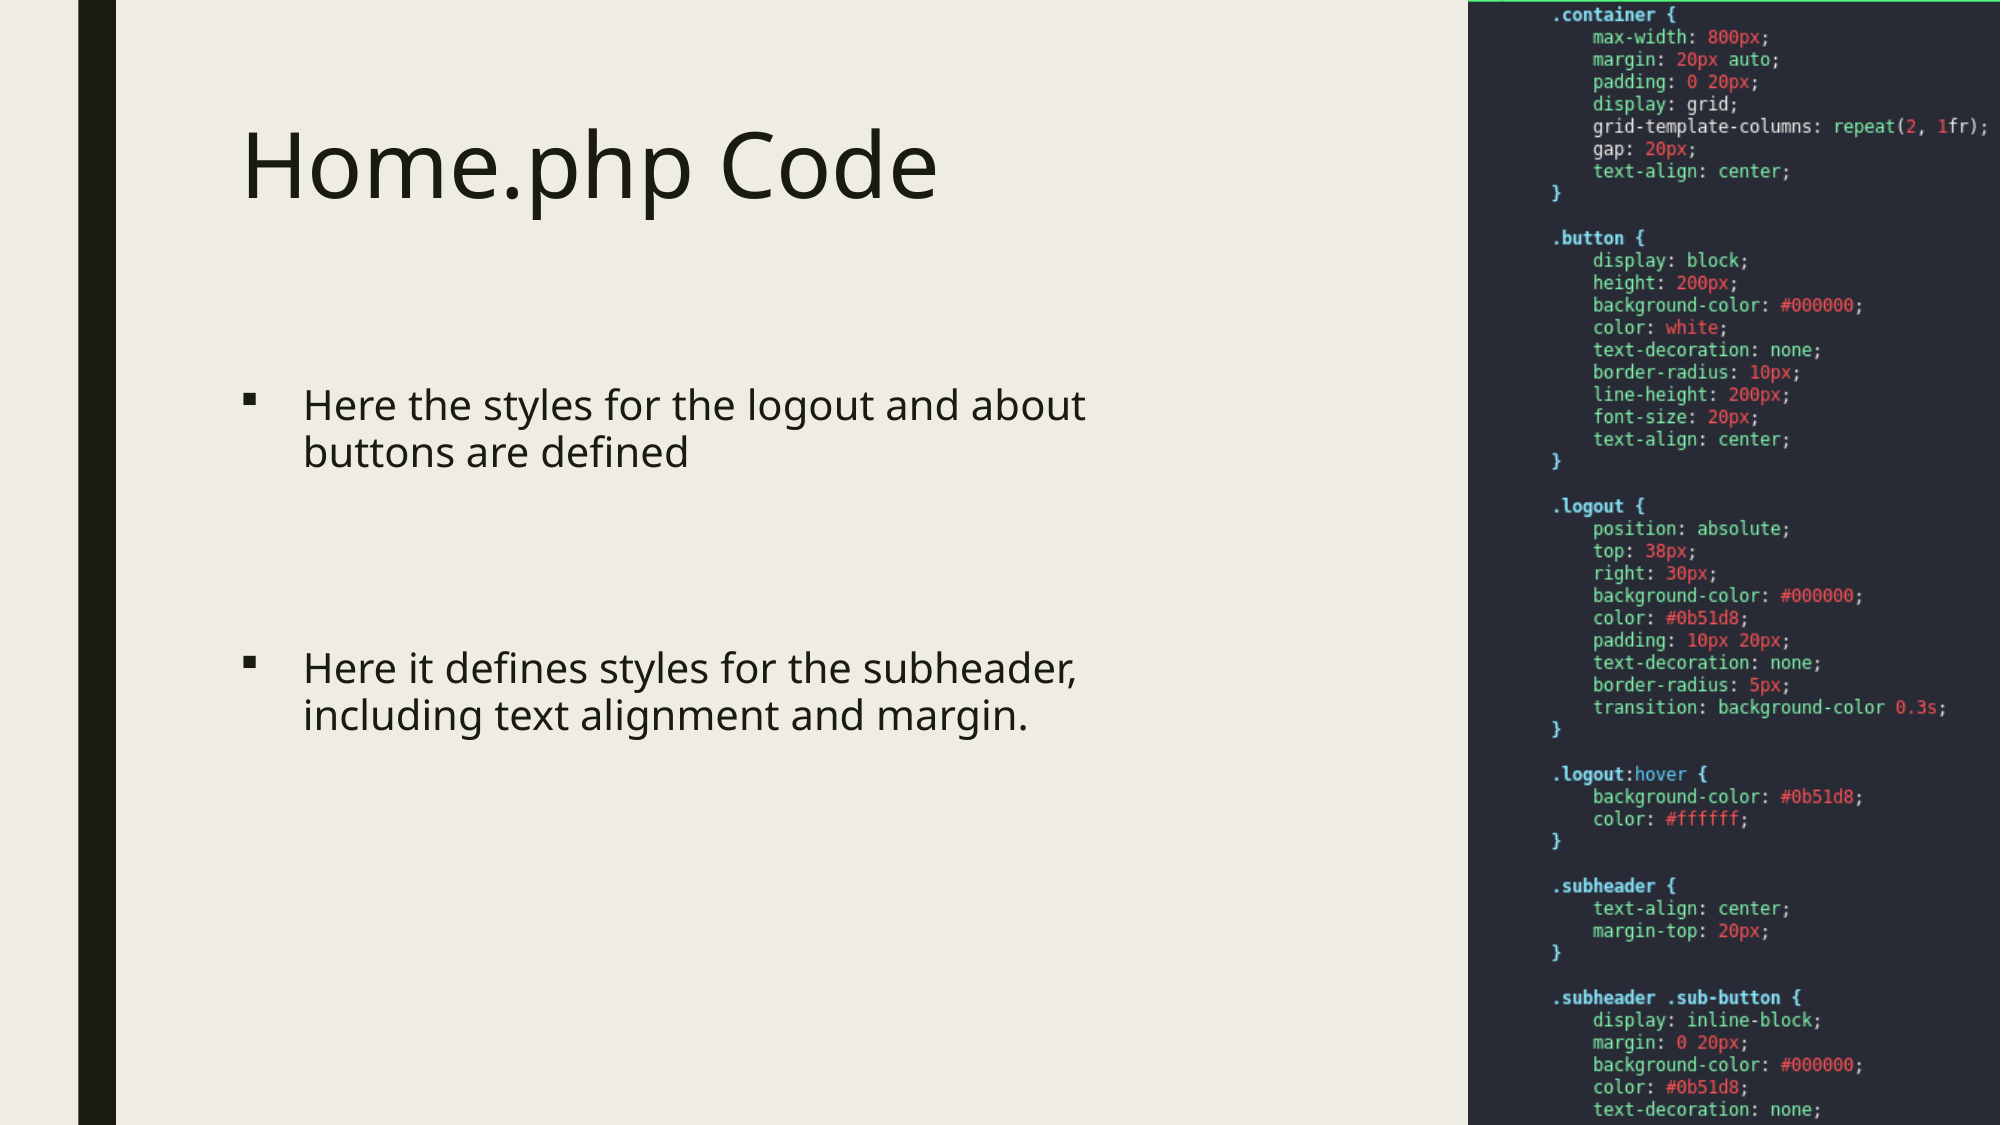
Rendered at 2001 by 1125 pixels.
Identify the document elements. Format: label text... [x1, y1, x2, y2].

title Home.php Code [225, 112, 1468, 357]
list Here the styles for the logout and about buttons are defined Here it defines styles for the subheader, including text alignment and margin. [225, 375, 1232, 963]
picture [1468, 0, 2000, 1125]
